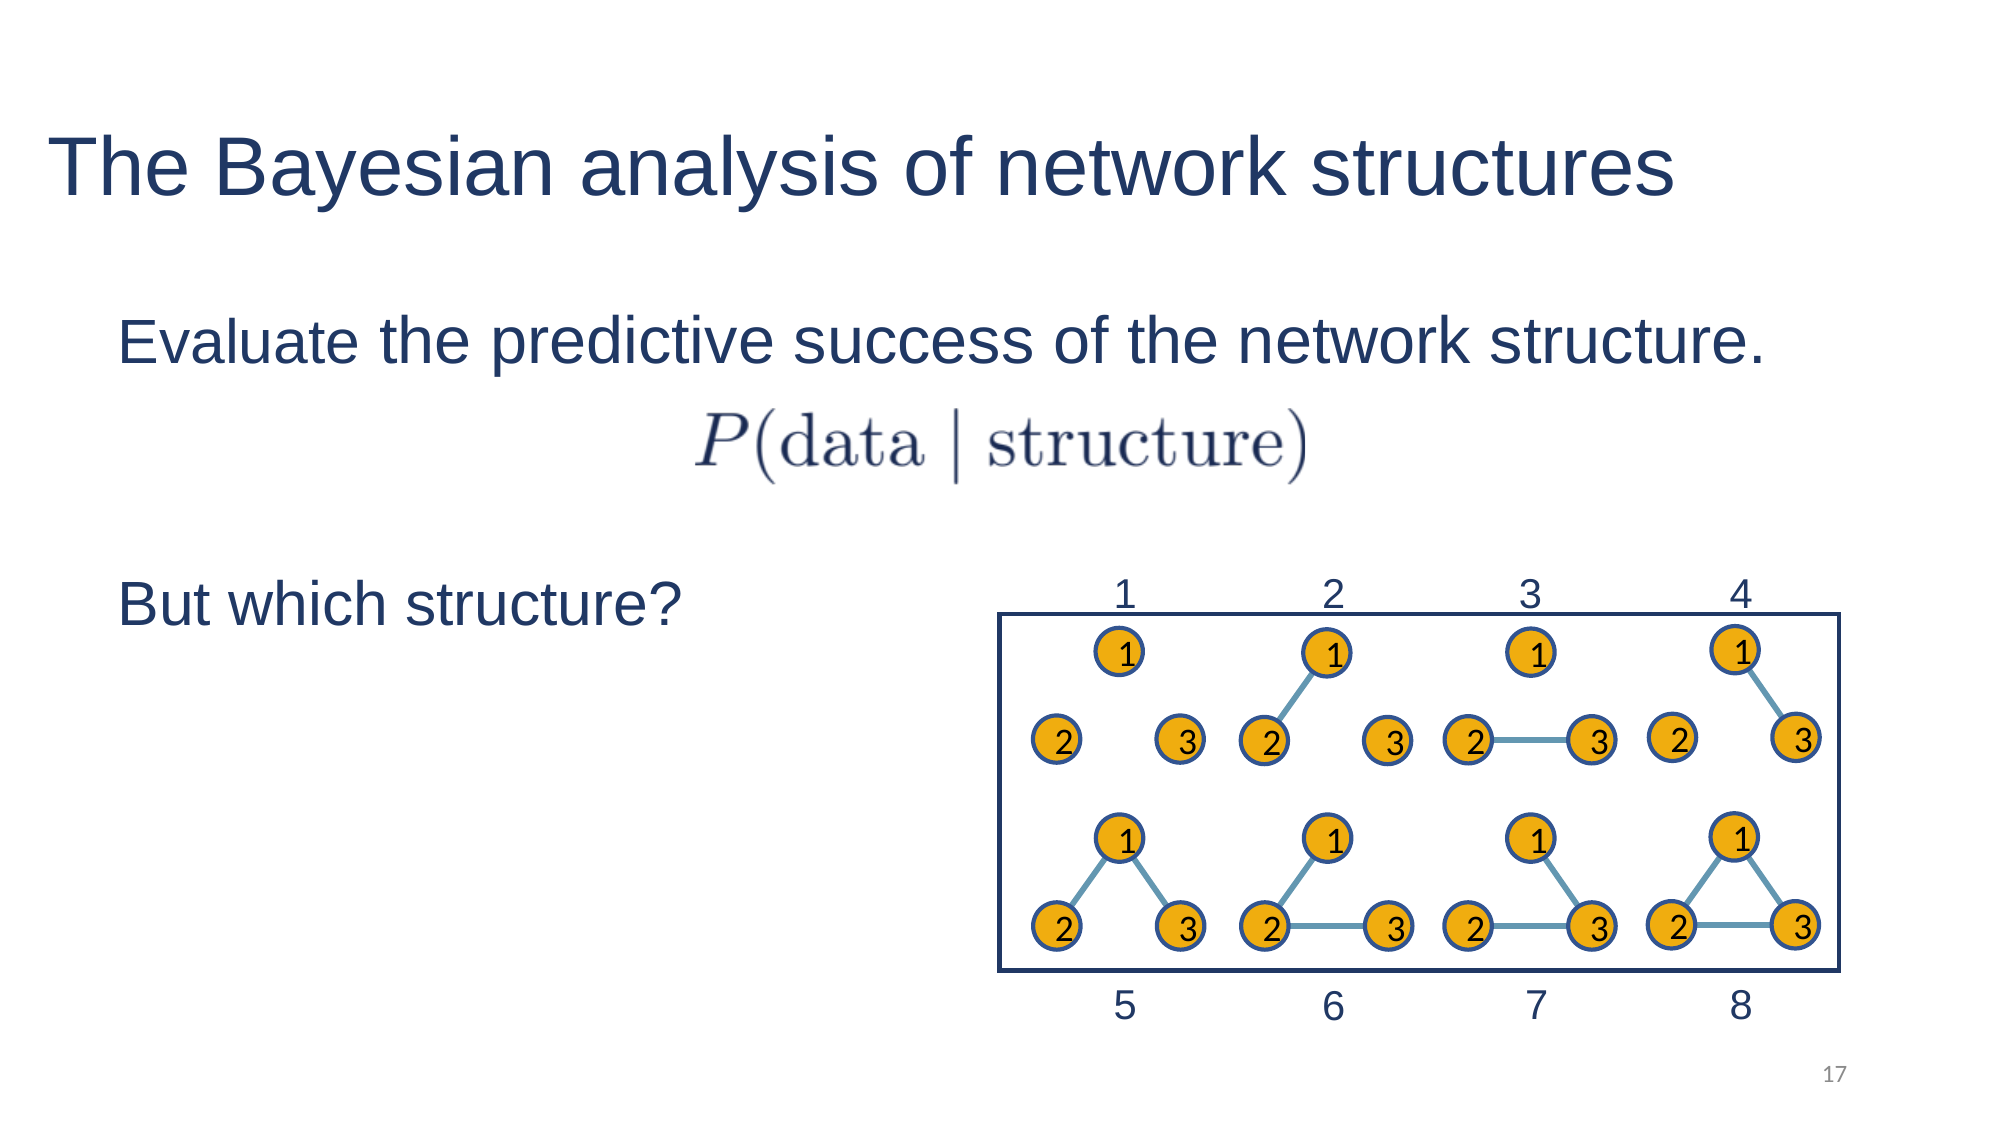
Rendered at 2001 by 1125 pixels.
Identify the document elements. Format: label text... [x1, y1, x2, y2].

slide_number 17 [1412, 1042, 1863, 1103]
text_box Evaluate the predictive success of the network structure. [102, 289, 1863, 385]
text_box The Bayesian analysis of network structures [32, 59, 1863, 278]
text_box But which structure? [102, 555, 1863, 646]
picture [694, 407, 1306, 485]
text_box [999, 558, 1840, 1037]
